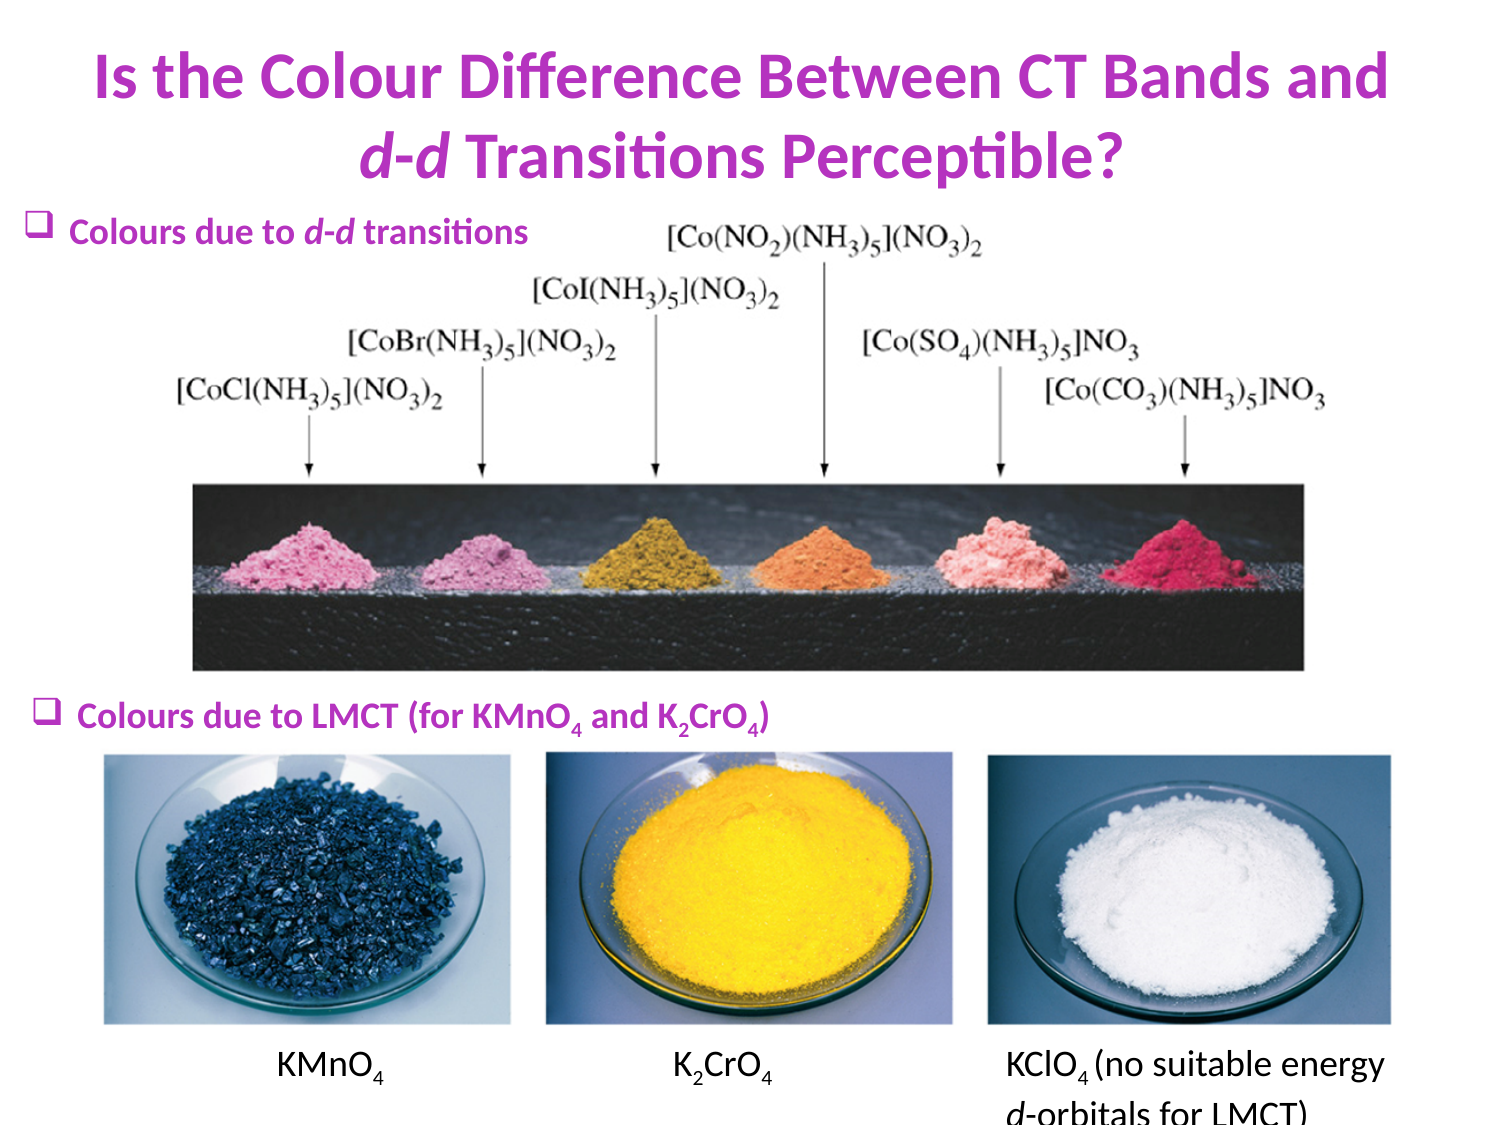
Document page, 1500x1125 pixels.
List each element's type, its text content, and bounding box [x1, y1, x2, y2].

picture [95, 743, 1401, 1032]
text_box Is the Colour Difference Between CT Bands and d-d Transitions Perceptible? [78, 24, 1422, 200]
text_box Colours due to d-d transitions [7, 199, 545, 260]
picture [163, 212, 1337, 676]
text_box KMnO4 [262, 1040, 399, 1098]
text_box KClO4 (no suitable energy d-orbitals for LMCT) [991, 1031, 1410, 1125]
text_box K2CrO4 [658, 1040, 788, 1098]
text_box Colours due to LMCT (for KMnO4 and K2CrO4) [15, 683, 786, 750]
